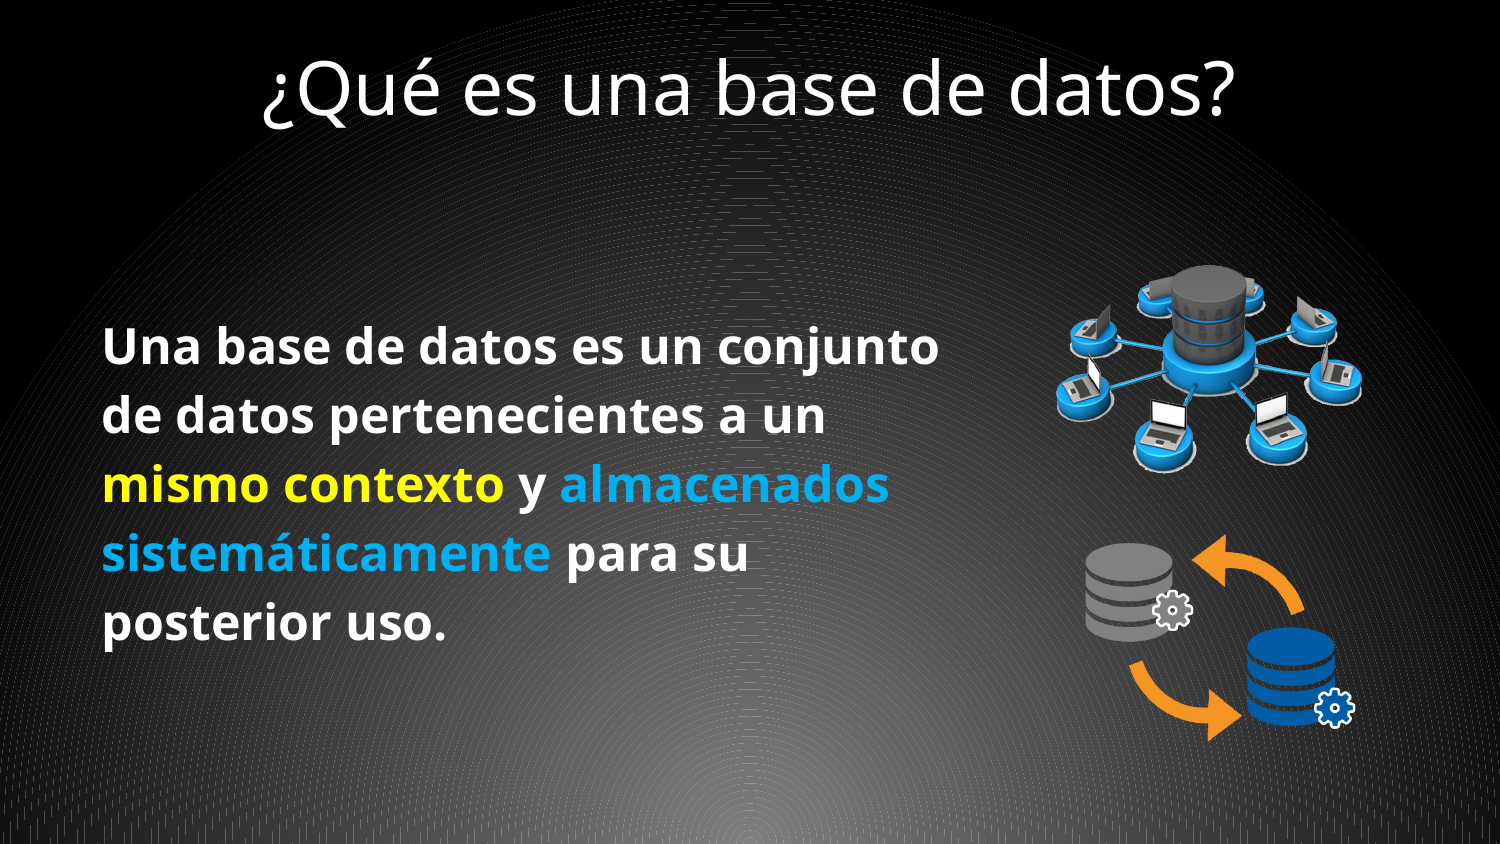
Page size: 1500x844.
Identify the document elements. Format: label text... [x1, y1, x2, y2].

list Una base de datos es un conjunto de datos pertenecientes a un mismo contexto y almacenados sistemáticamente para su posterior uso. [72, 290, 969, 691]
picture [1005, 213, 1412, 805]
title ¿Qué es una base de datos? [129, 38, 1371, 133]
